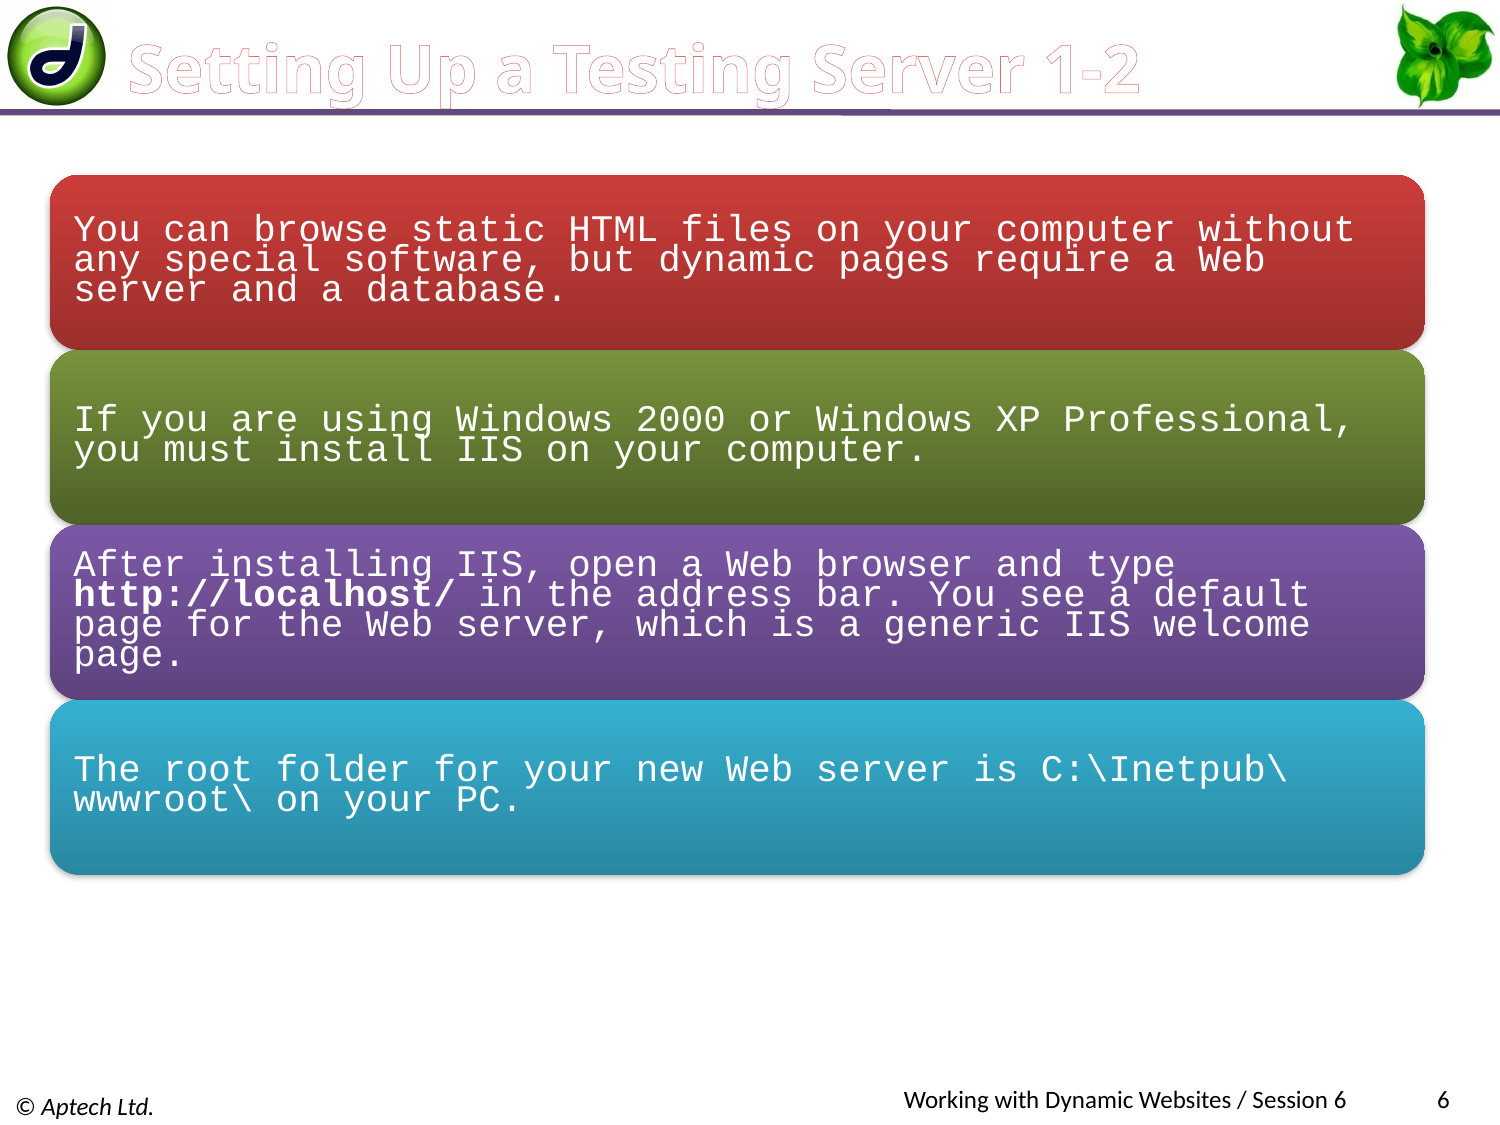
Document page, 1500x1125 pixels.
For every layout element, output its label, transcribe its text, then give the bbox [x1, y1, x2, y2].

picture [1387, 0, 1500, 109]
picture [0, 0, 113, 109]
slide_number 6 [1363, 1084, 1465, 1113]
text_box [49, 174, 1426, 876]
title Setting Up a Testing Server 1-2 [112, 32, 1363, 101]
footer Working with Dynamic Websites / Session 6 [375, 1084, 1363, 1113]
